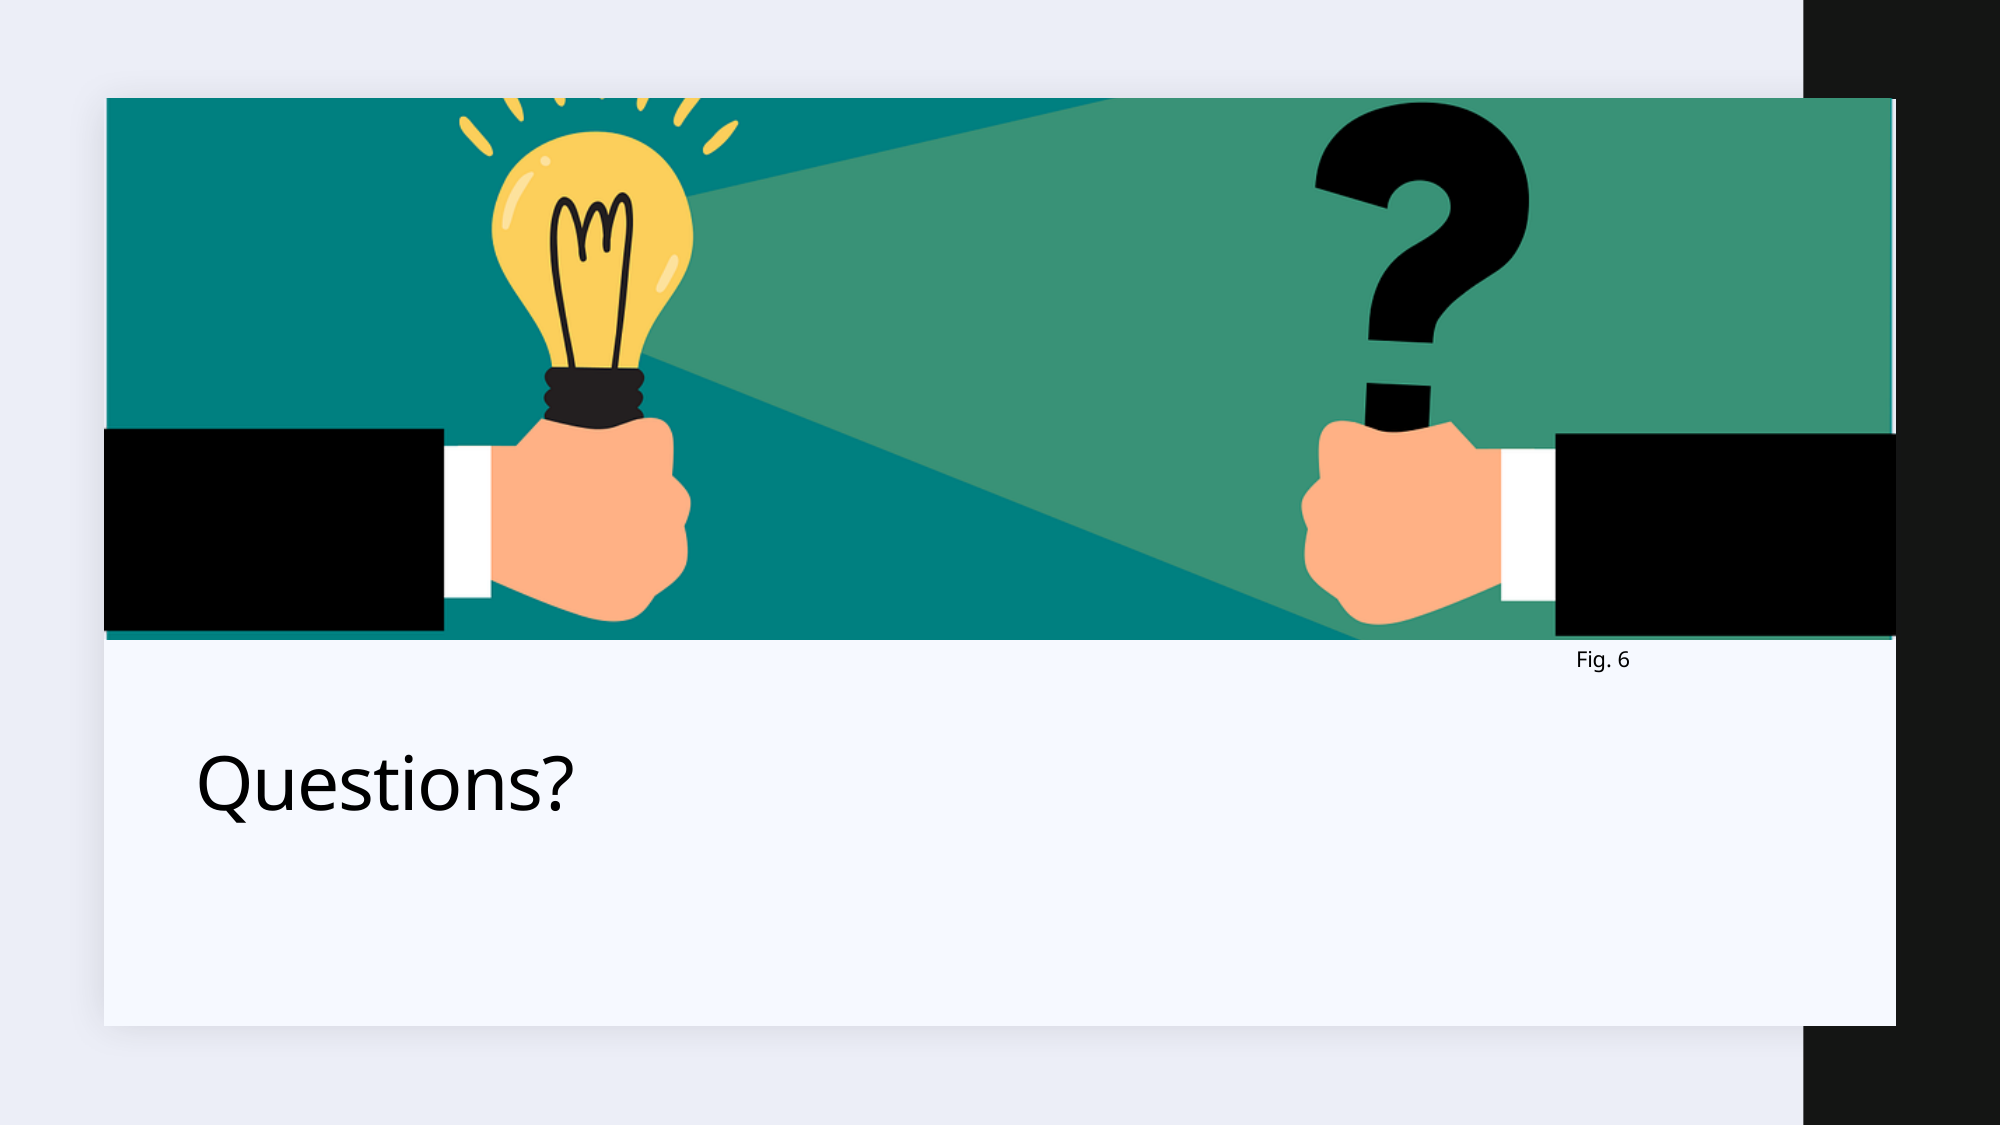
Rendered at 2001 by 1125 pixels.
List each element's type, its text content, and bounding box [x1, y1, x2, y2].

title Questions? [180, 705, 1839, 828]
picture [103, 98, 1897, 640]
text_box Fig. 6 [1561, 650, 1686, 679]
